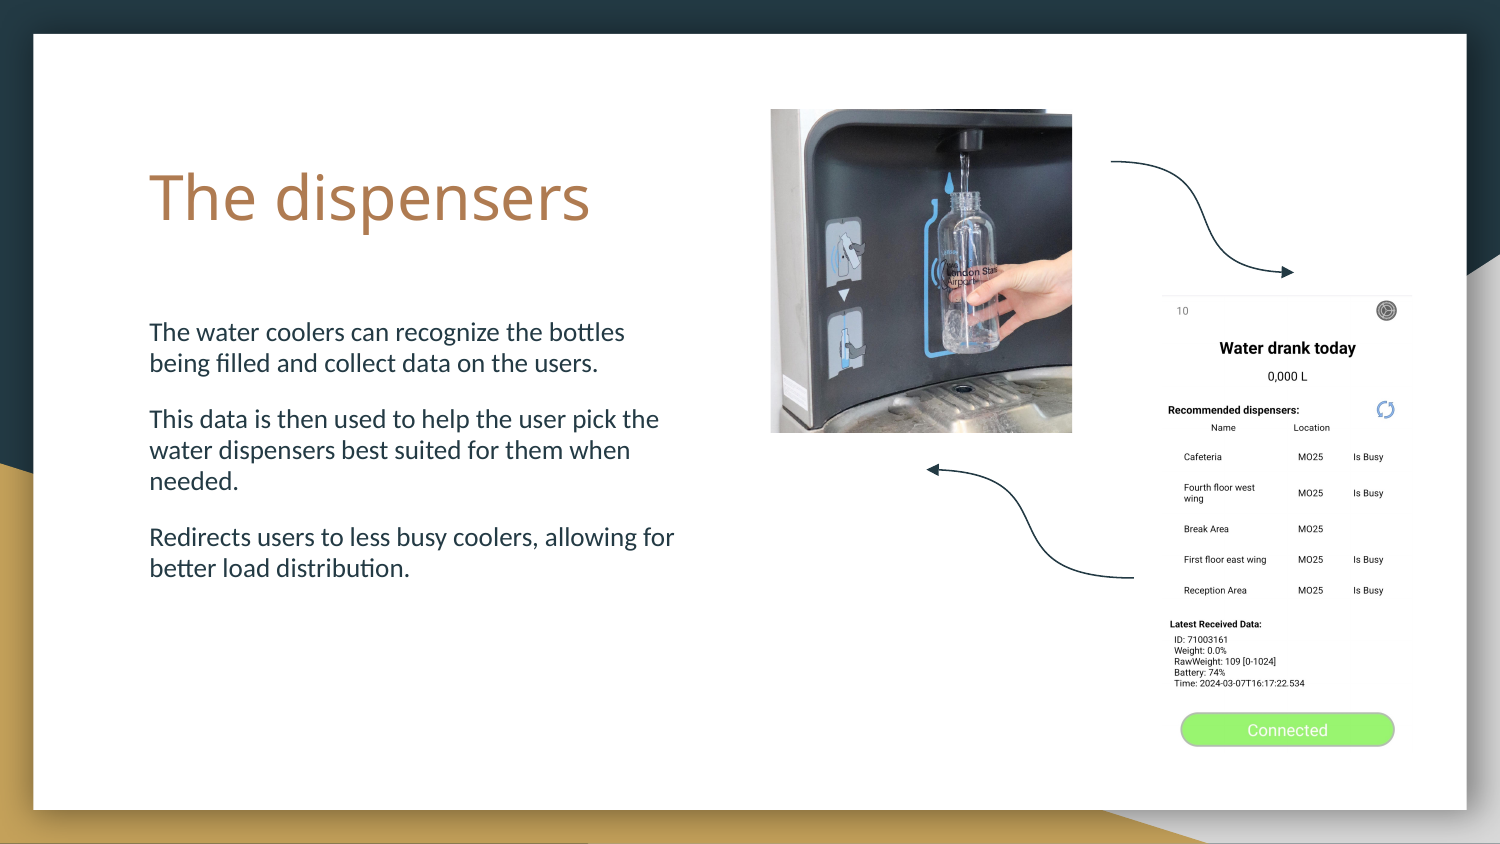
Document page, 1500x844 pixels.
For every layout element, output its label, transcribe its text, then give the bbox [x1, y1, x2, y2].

list The water coolers can recognize the bottles being filled and collect data on the users. This data is then used to help the user pick the water dispensers best suited for them when needed. Redirects users to less busy coolers, allowing for better load distribution. [134, 301, 706, 729]
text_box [926, 469, 1135, 579]
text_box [1110, 161, 1295, 273]
title The dispensers [134, 138, 688, 296]
picture [770, 109, 1073, 433]
picture [1161, 295, 1413, 753]
